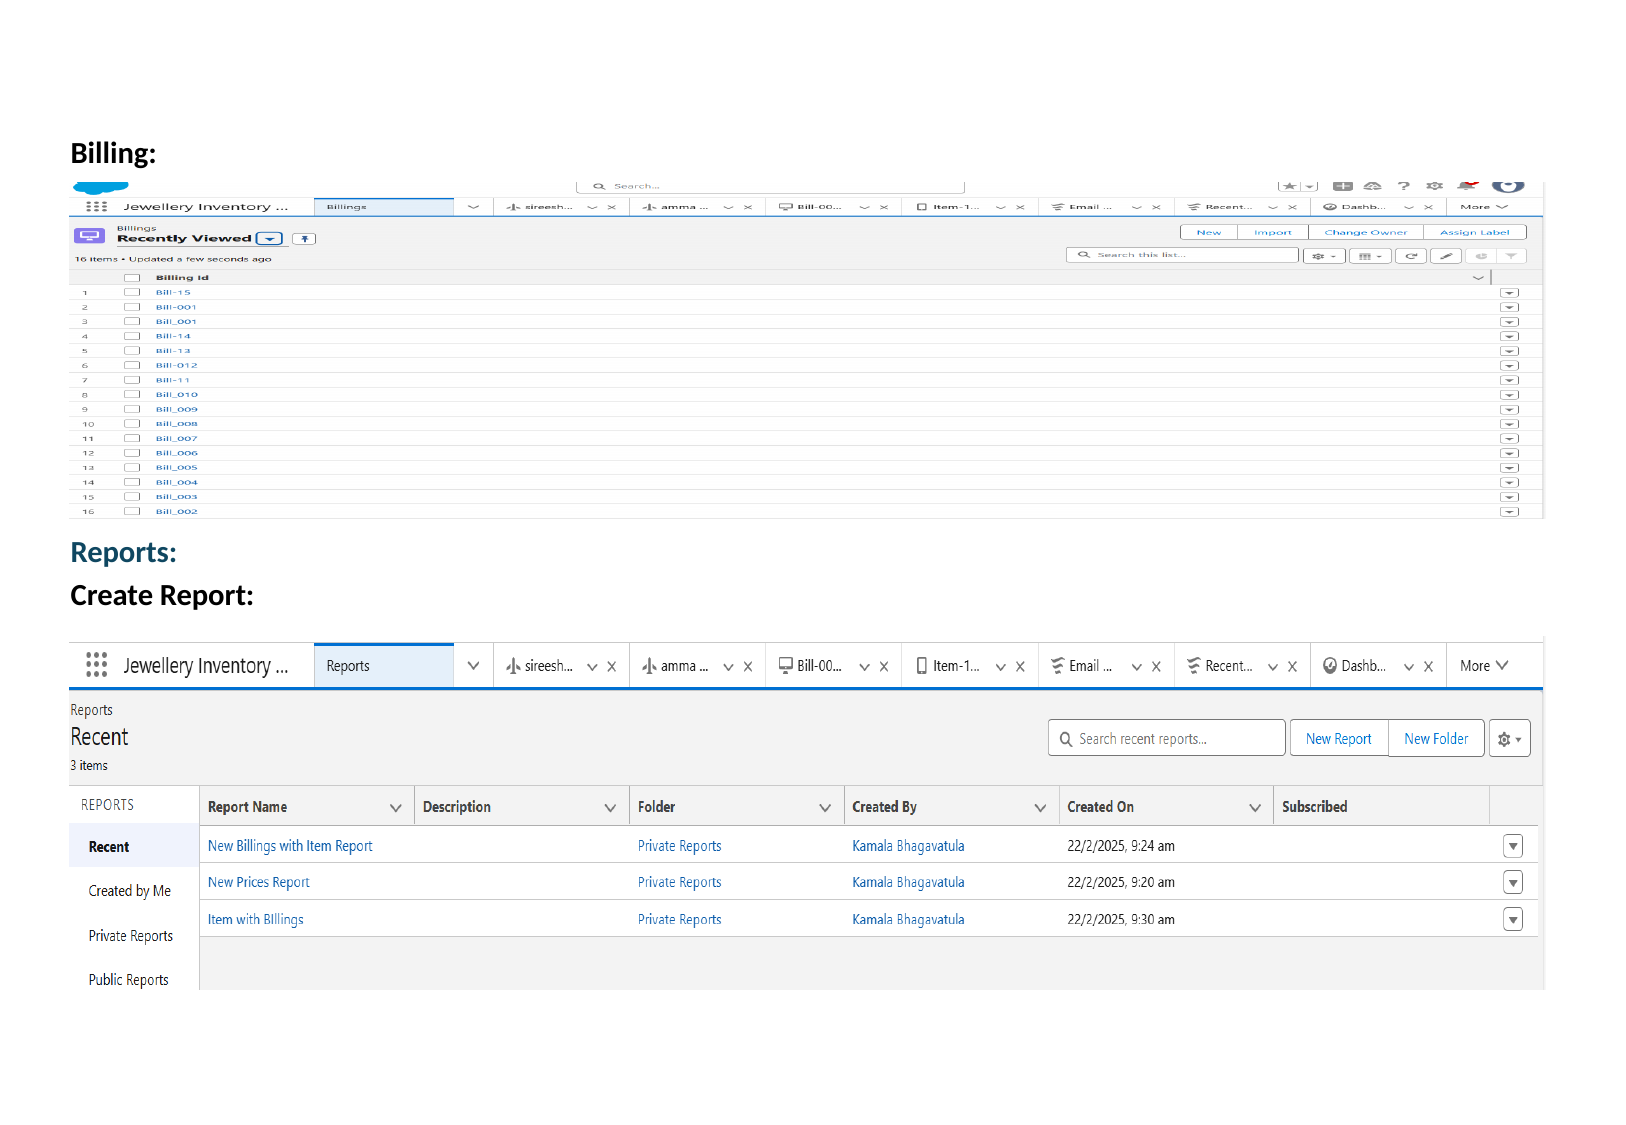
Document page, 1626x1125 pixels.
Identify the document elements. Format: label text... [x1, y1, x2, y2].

text_box Billing: [55, 119, 869, 177]
picture [69, 636, 1546, 990]
picture [69, 182, 1546, 519]
text_box Reports: [55, 518, 869, 562]
text_box Create Report: [55, 562, 869, 620]
